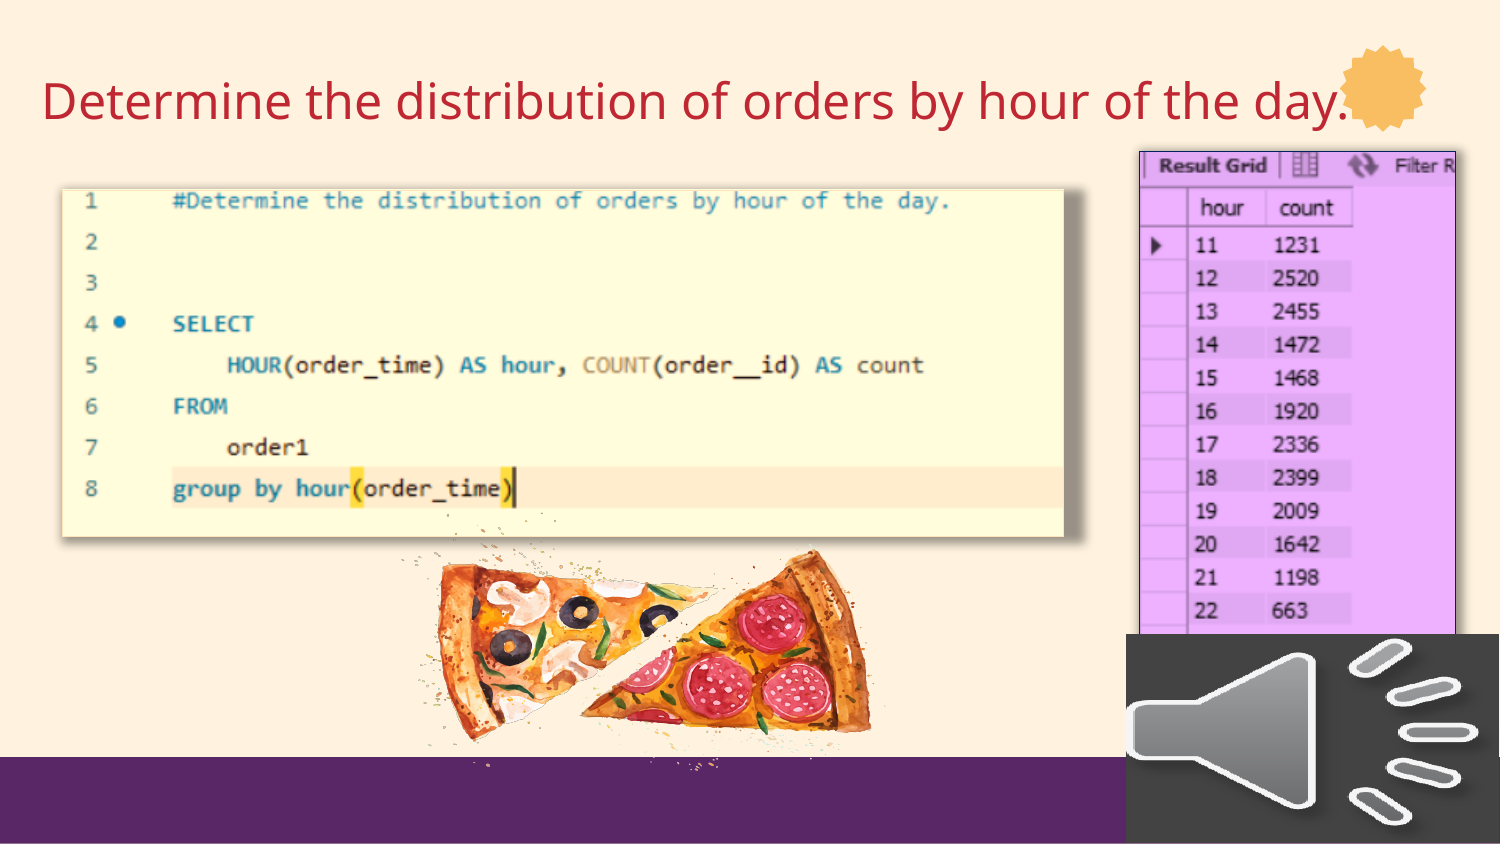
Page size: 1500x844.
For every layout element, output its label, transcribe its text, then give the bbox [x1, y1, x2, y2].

picture [61, 189, 1064, 826]
title Determine the distribution of orders by hour of the day. [26, 54, 1500, 248]
picture [1124, 150, 1500, 844]
